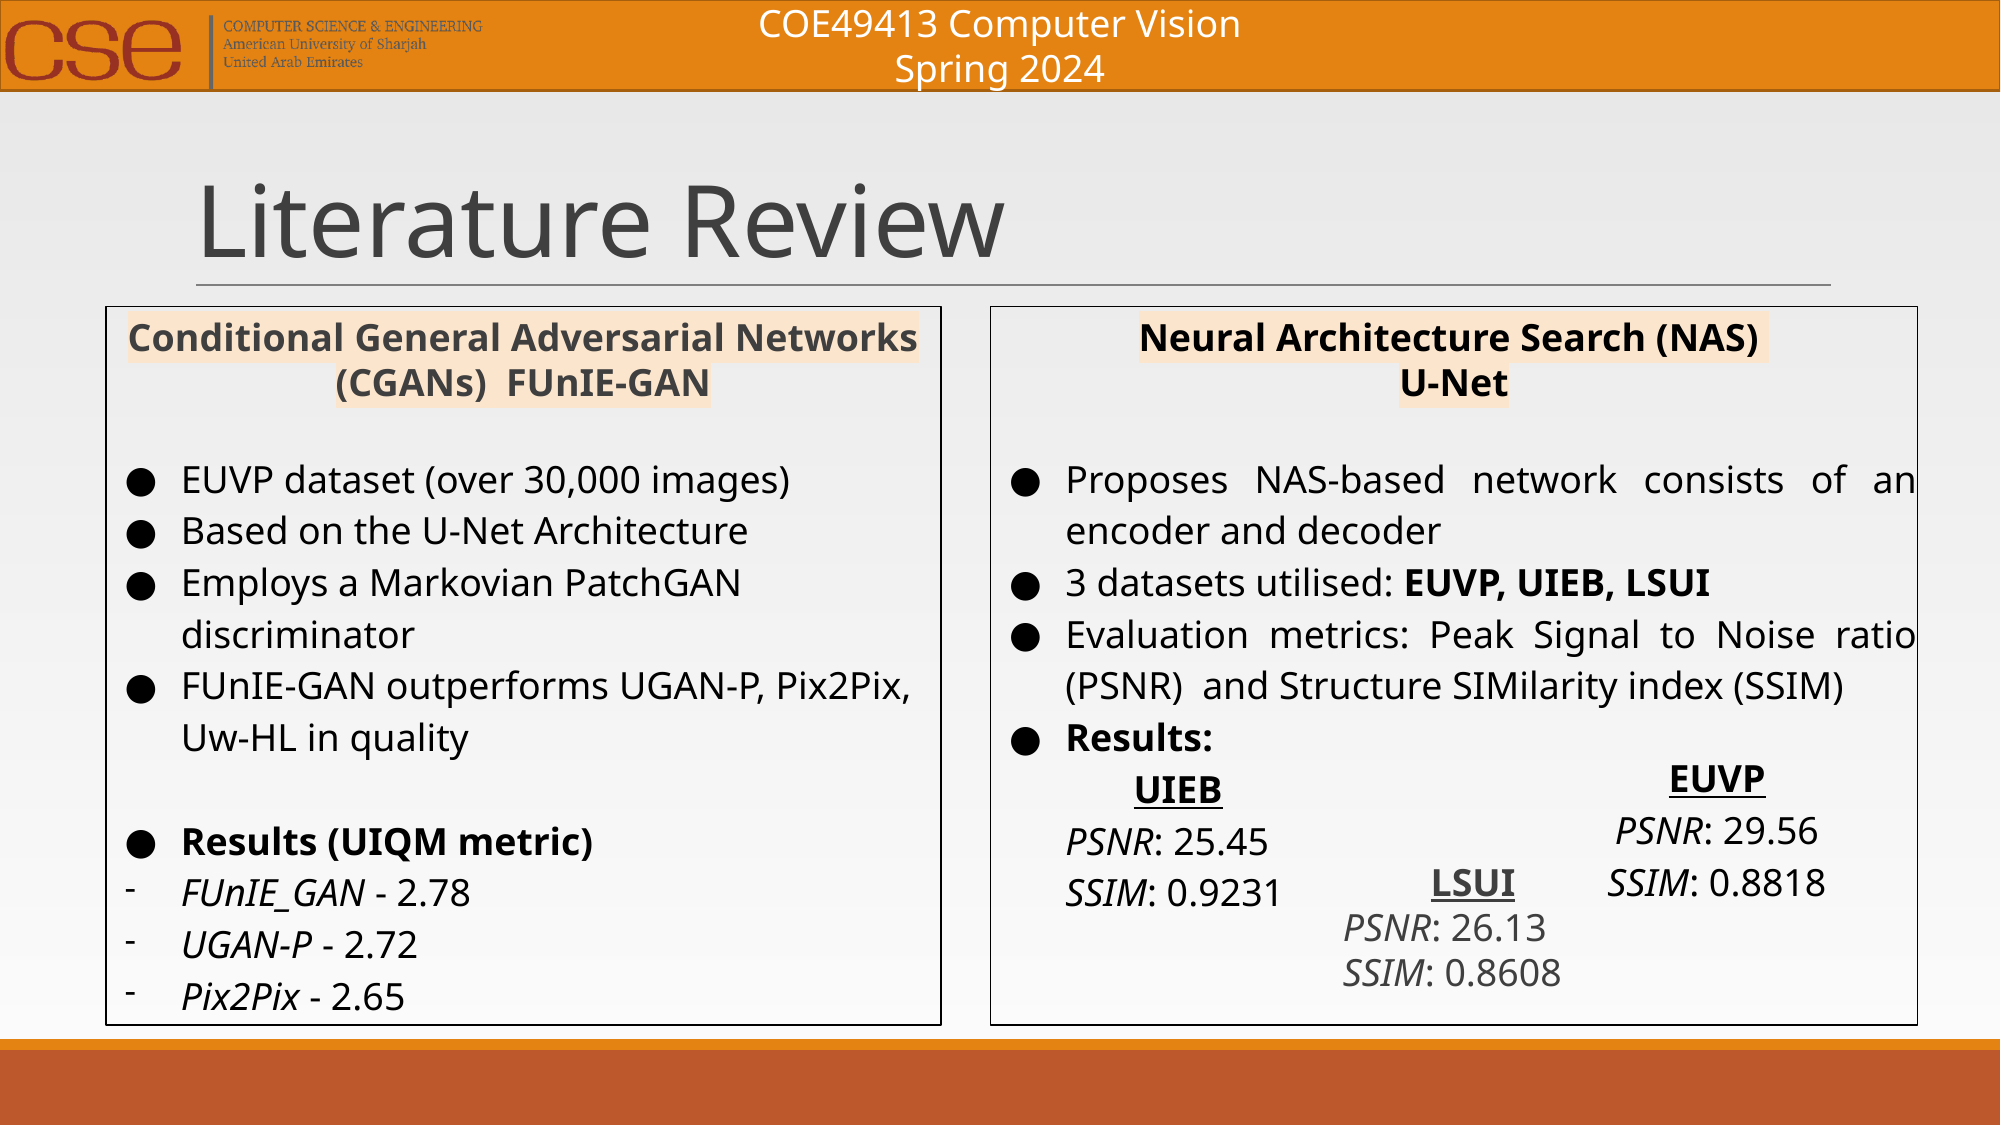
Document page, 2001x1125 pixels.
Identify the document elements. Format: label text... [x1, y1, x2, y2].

title Literature Review [180, 47, 1830, 285]
list Neural Architecture Search (NAS) U-Net Proposes NAS-based network consists of an encoder and decoder 3 datasets utilised: EUVP, UIEB, LSUI Evaluation metrics: Peak Signal to Noise ratio (PSNR) and Structure SIMilarity index (SSIM) Results: UIEB PSNR: 25.45 SSIM: 0.9231 [990, 306, 1918, 1026]
list Conditional General Adversarial Networks (CGANs) FUnIE-GAN EUVP dataset (over 30,000 images) Based on the U-Net Architecture Employs a Markovian PatchGAN discriminator FUnIE-GAN outperforms UGAN-P, Pix2Pix, Uw-HL in quality Results (UIQM metric) FUnIE_GAN - 2.78 UGAN-P - 2.72 Pix2Pix - 2.65 [105, 306, 941, 1026]
picture [0, 3, 491, 96]
text_box LSUI PSNR: 26.13 SSIM: 0.8608 [1327, 844, 1605, 990]
text_box EUVP PSNR: 29.56 SSIM: 0.8818 [1574, 733, 1860, 894]
